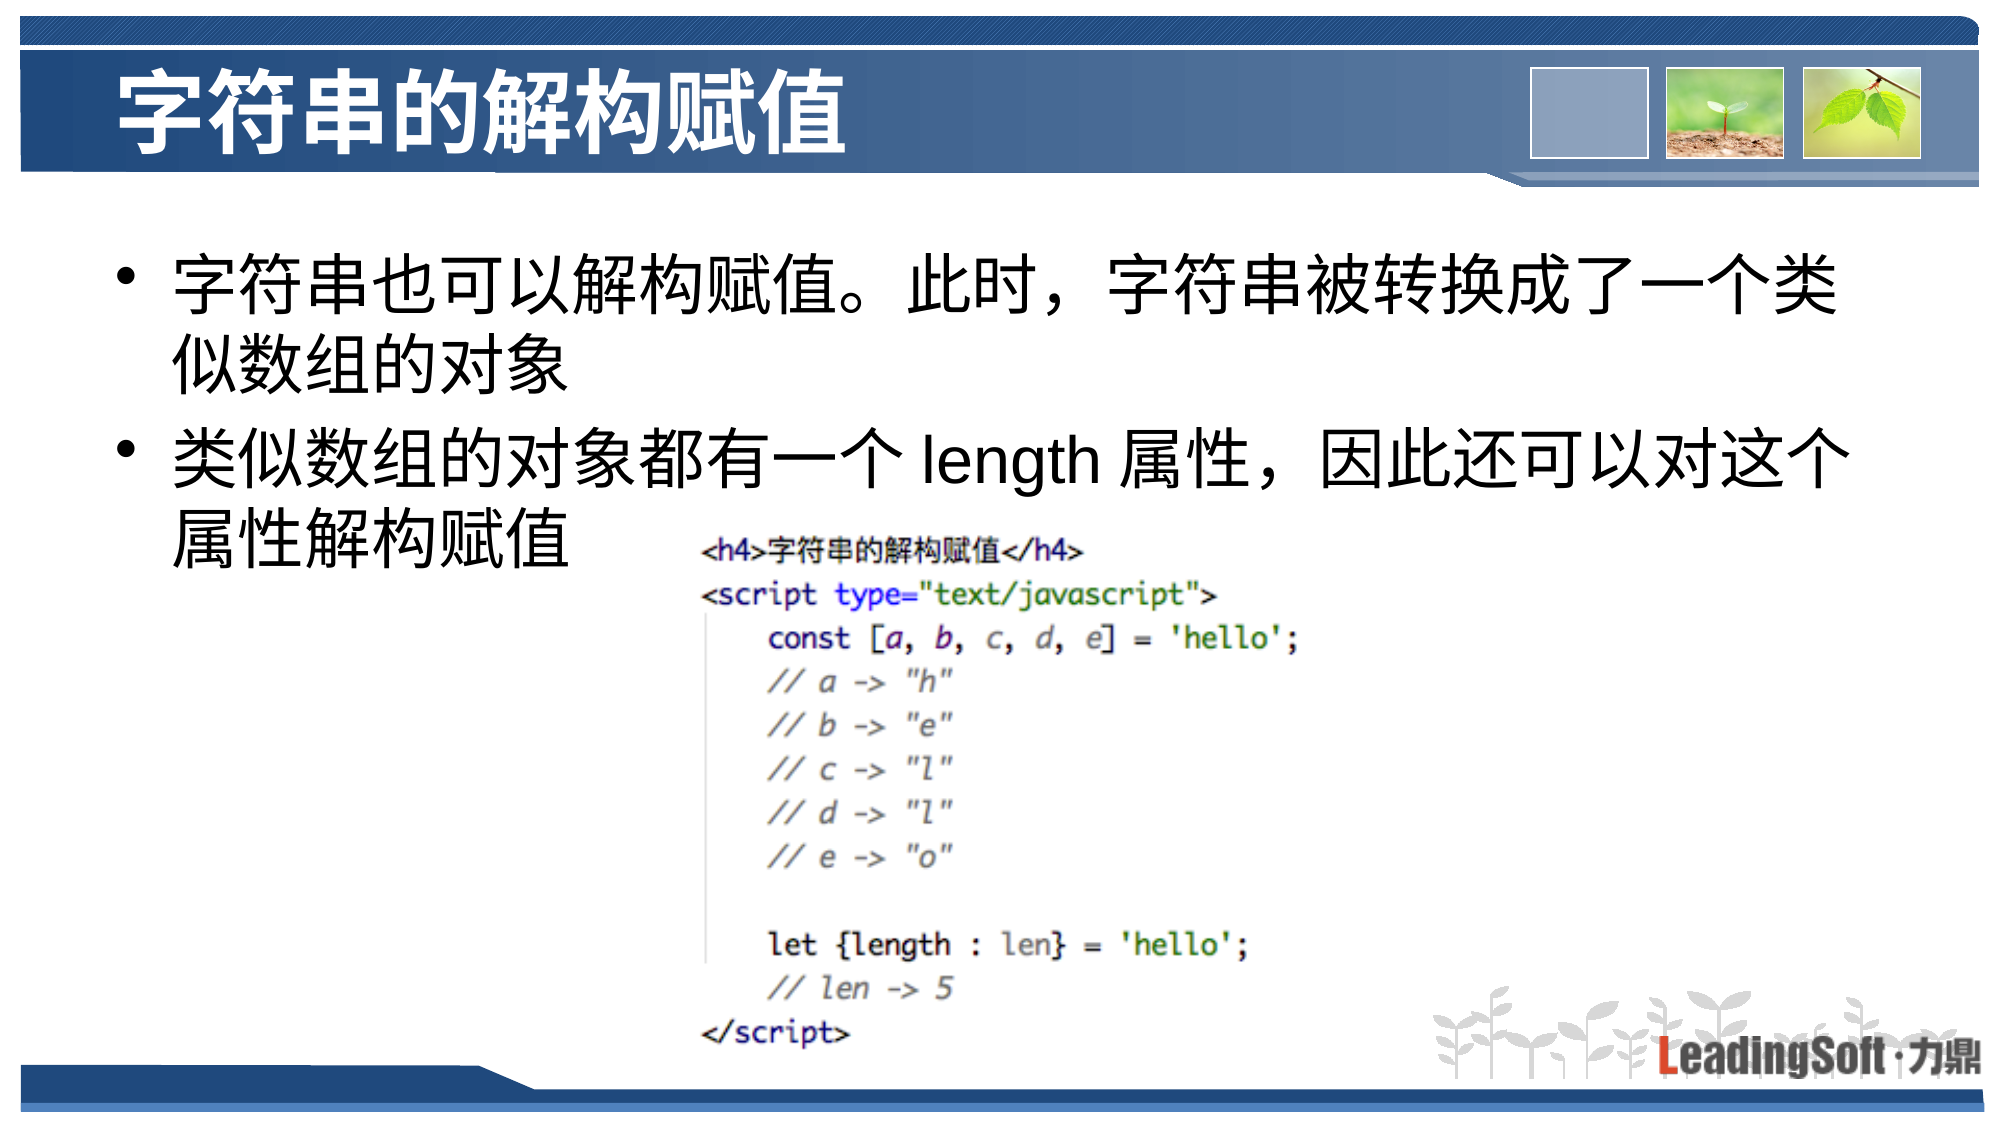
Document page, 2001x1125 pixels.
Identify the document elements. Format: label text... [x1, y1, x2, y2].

picture [675, 529, 1325, 1062]
picture [1659, 1036, 1983, 1079]
title 字符串的解构赋值 [99, 39, 1517, 182]
list 字符串也可以解构赋值。此时，字符串被转换成了一个类似数组的对象 类似数组的对象都有一个length属性，因此还可以对这个属性解构赋值 [99, 235, 1900, 1013]
picture [1804, 69, 1920, 157]
picture [1667, 69, 1783, 157]
